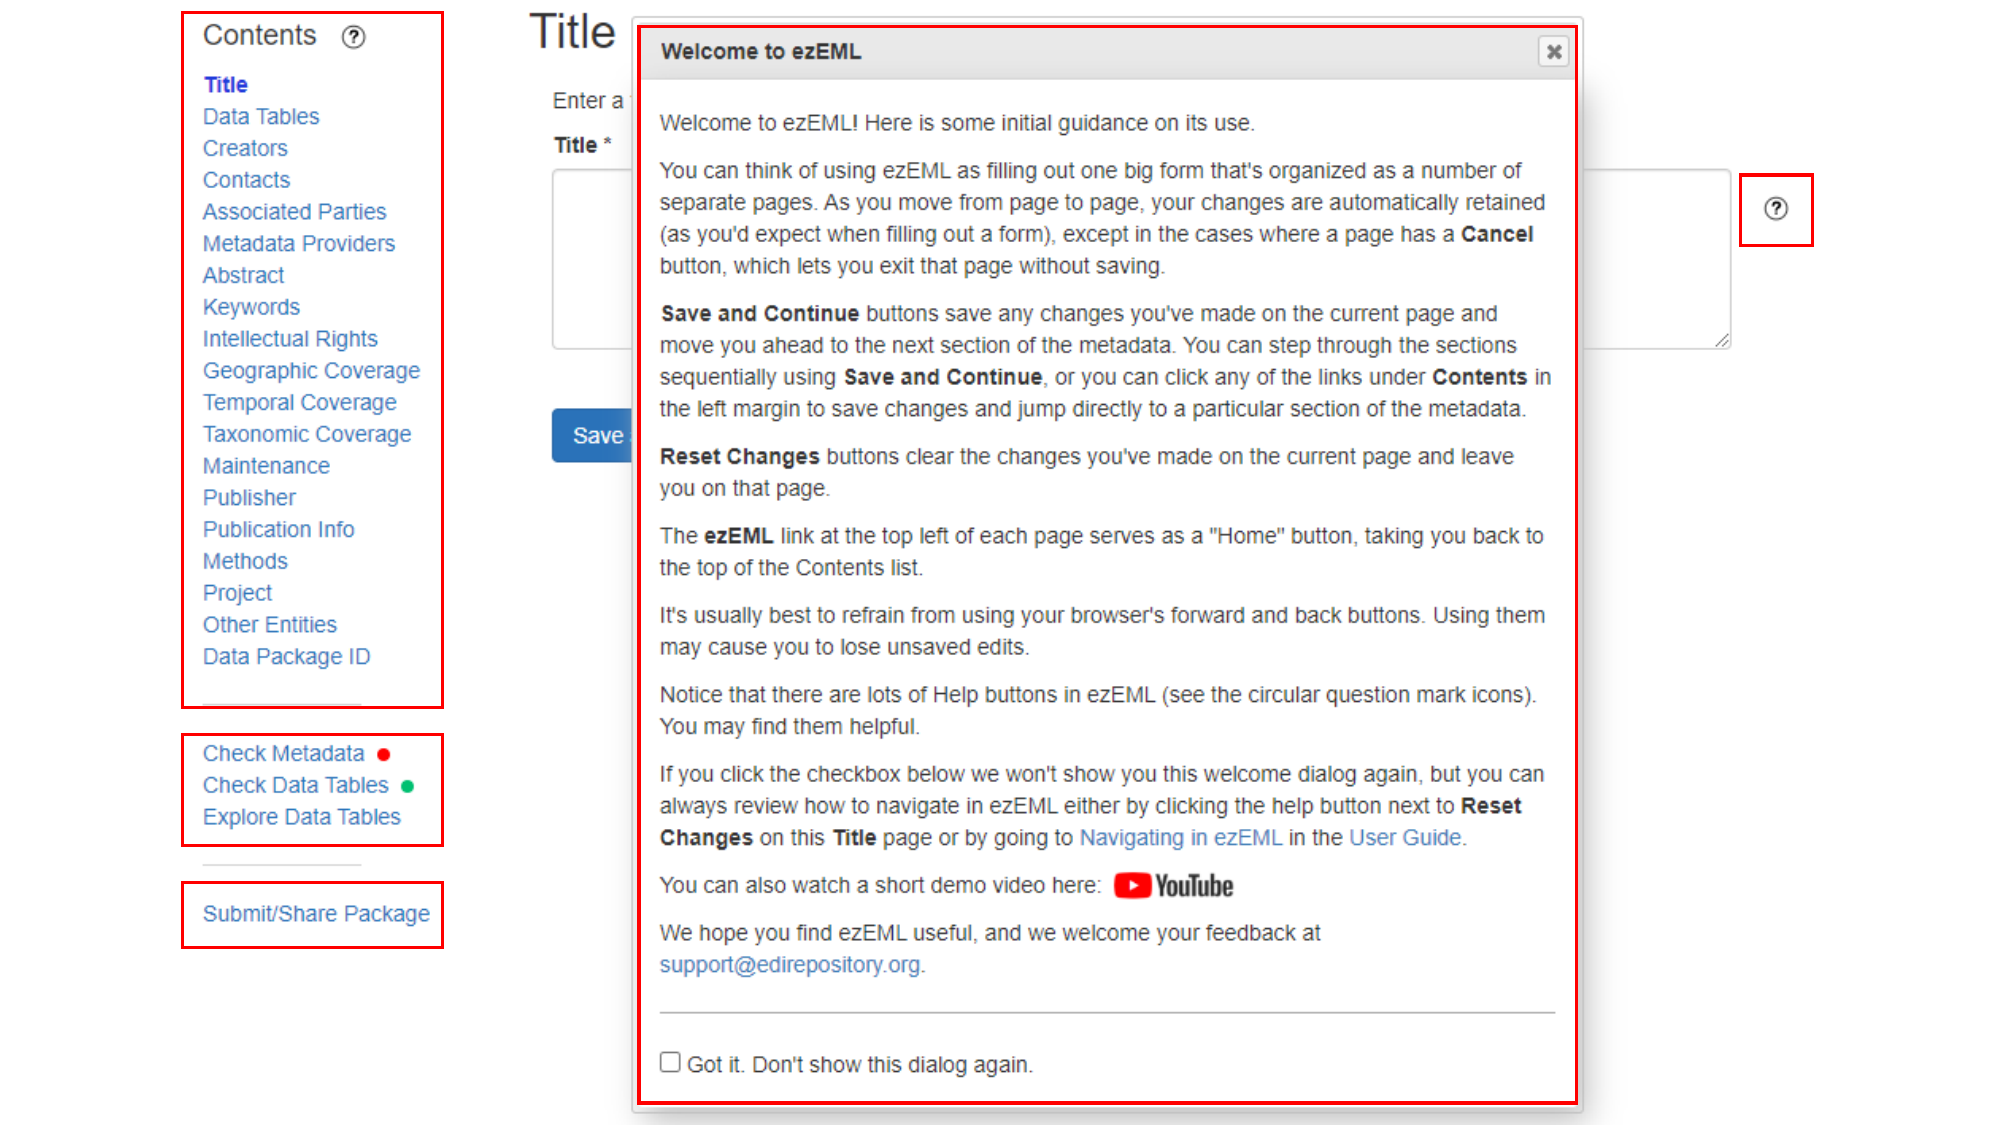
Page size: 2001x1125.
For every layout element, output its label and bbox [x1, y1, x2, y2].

picture [195, 0, 1805, 1125]
text_box [1805, 173, 1814, 247]
text_box [181, 881, 195, 949]
text_box [181, 11, 195, 709]
text_box [181, 733, 195, 847]
